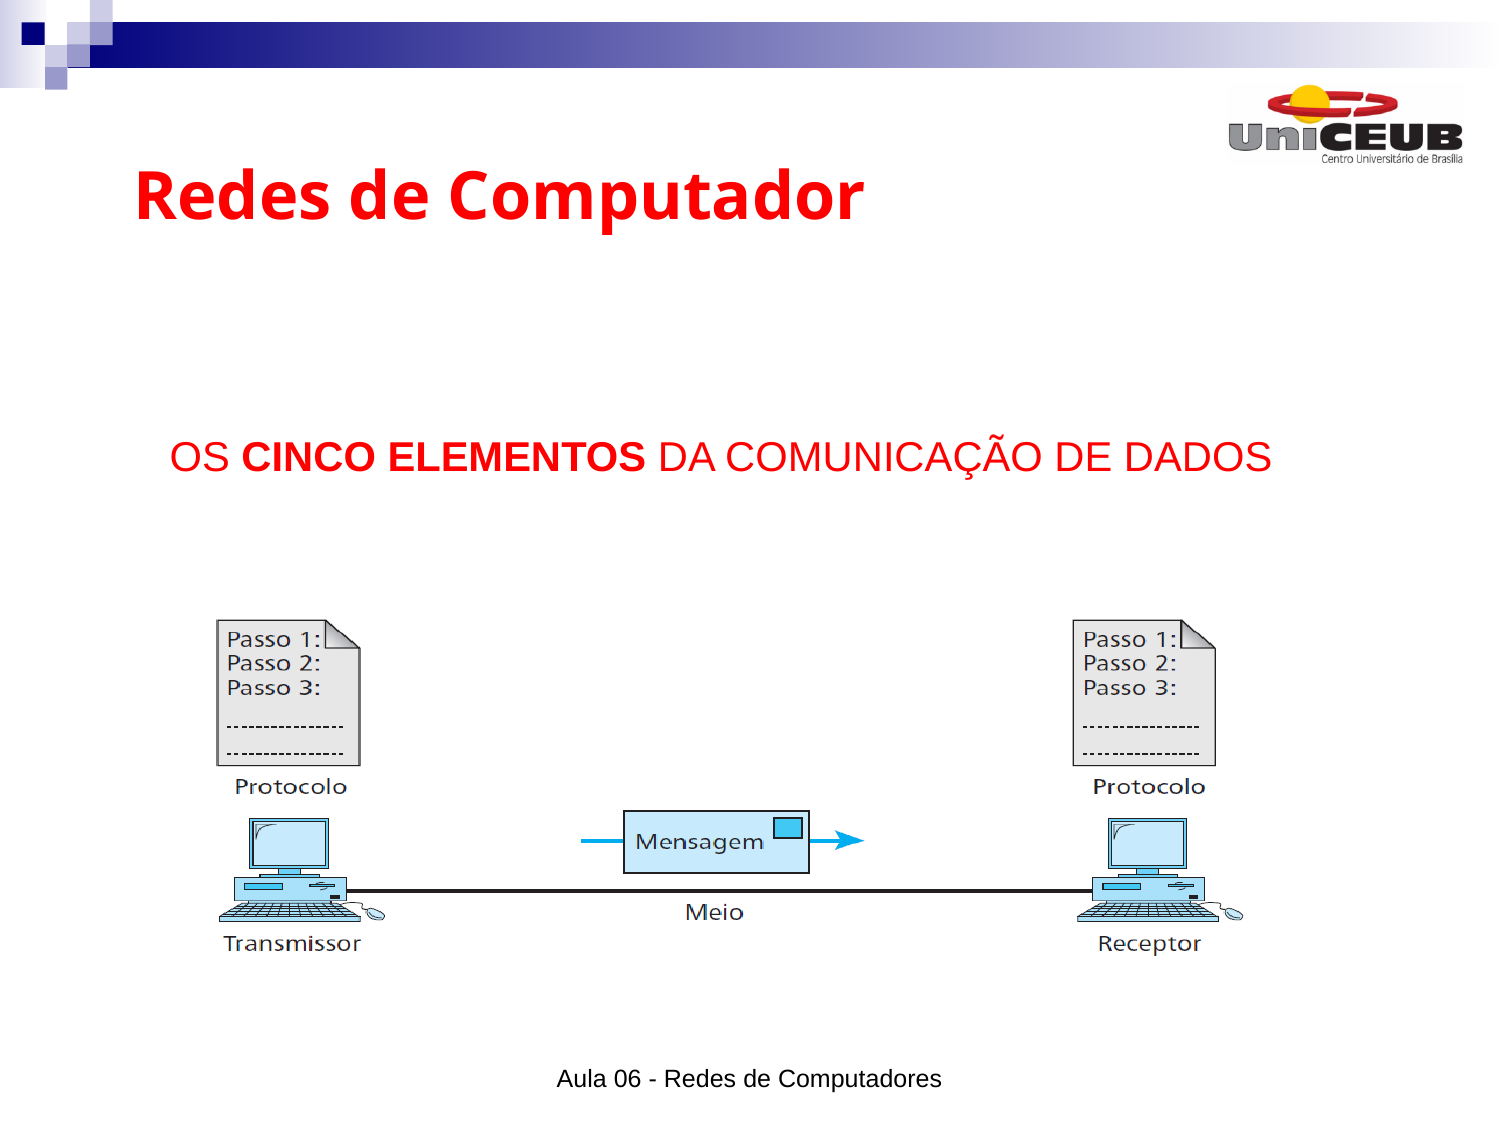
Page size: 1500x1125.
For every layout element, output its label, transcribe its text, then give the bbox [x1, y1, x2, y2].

list OS CINCO ELEMENTOS DA COMUNICAÇÃO DE DADOS [89, 241, 1365, 488]
picture [174, 606, 1279, 973]
title Redes de Computador [118, 145, 1394, 369]
footer Aula 06 - Redes de Computadores [512, 1025, 988, 1100]
picture [1227, 83, 1464, 165]
